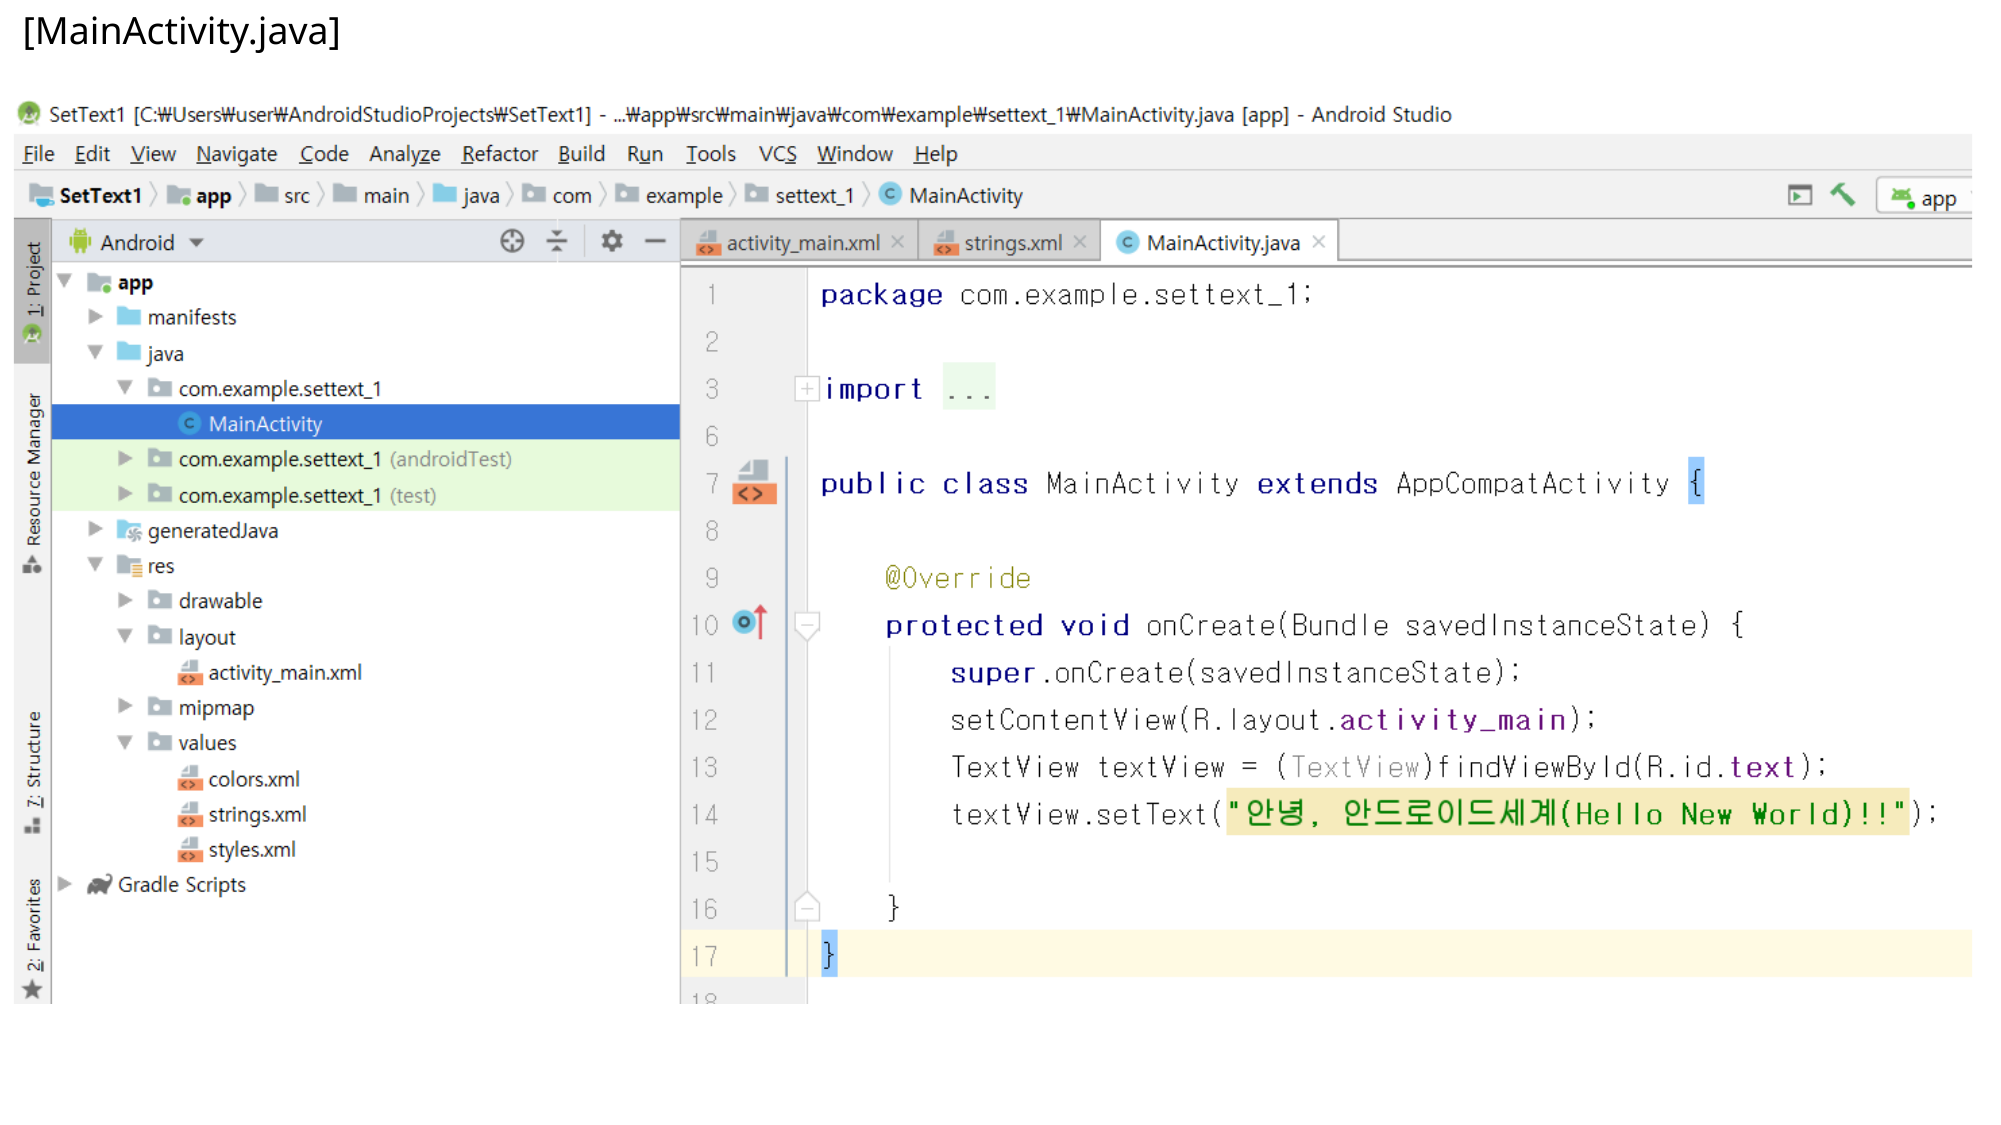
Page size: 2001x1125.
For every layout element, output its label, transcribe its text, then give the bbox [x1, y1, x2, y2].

picture [13, 95, 1973, 1004]
text_box [MainActivity.java] [7, 0, 356, 60]
